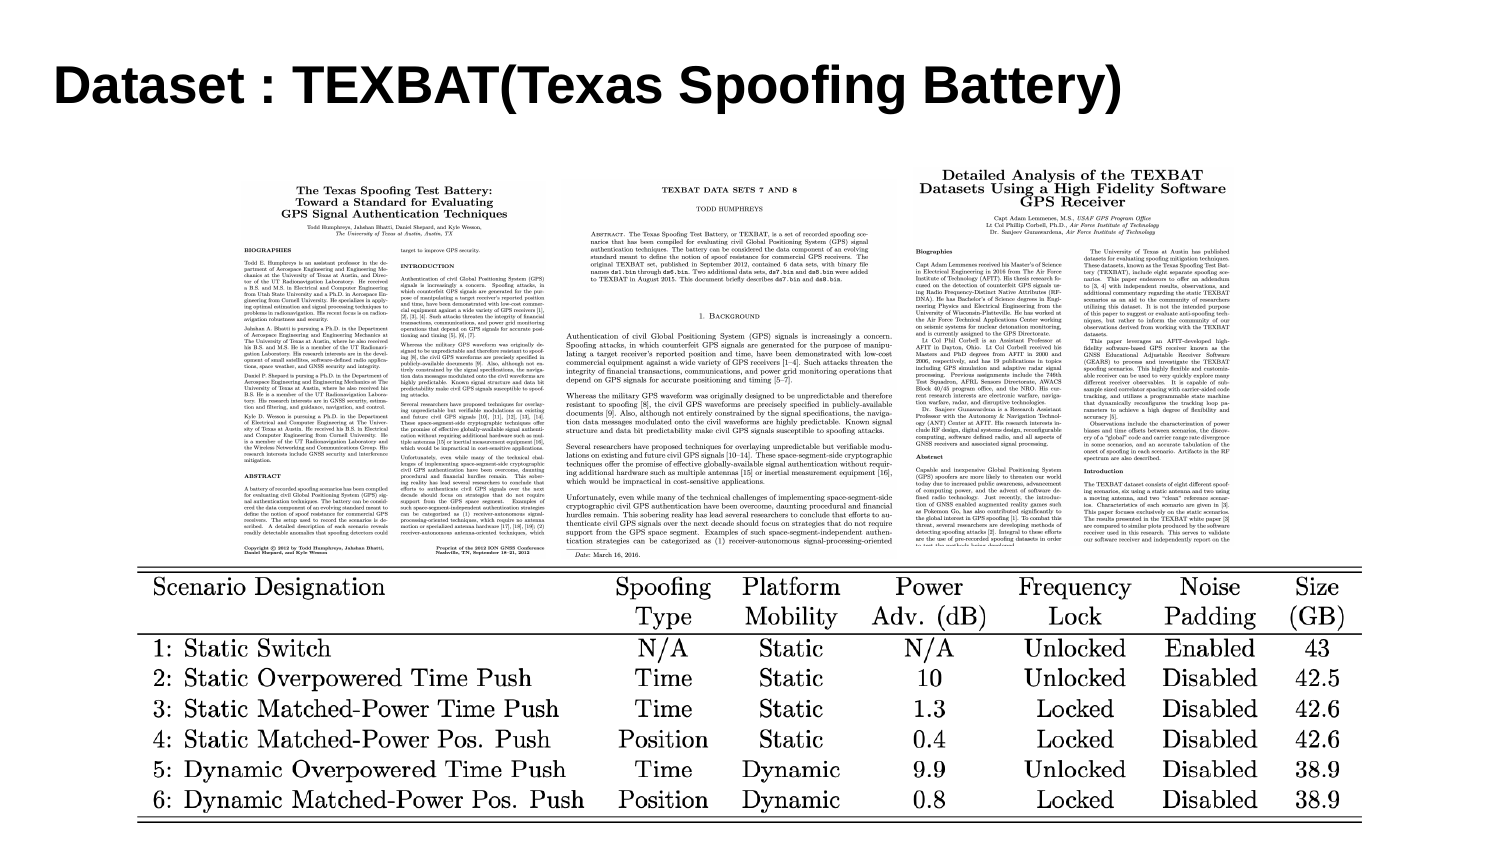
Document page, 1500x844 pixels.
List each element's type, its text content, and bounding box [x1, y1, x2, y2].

title Dataset : TEXBAT(Texas Spoofing Battery) [38, 35, 1437, 130]
picture [913, 167, 1234, 547]
picture [133, 179, 1367, 827]
